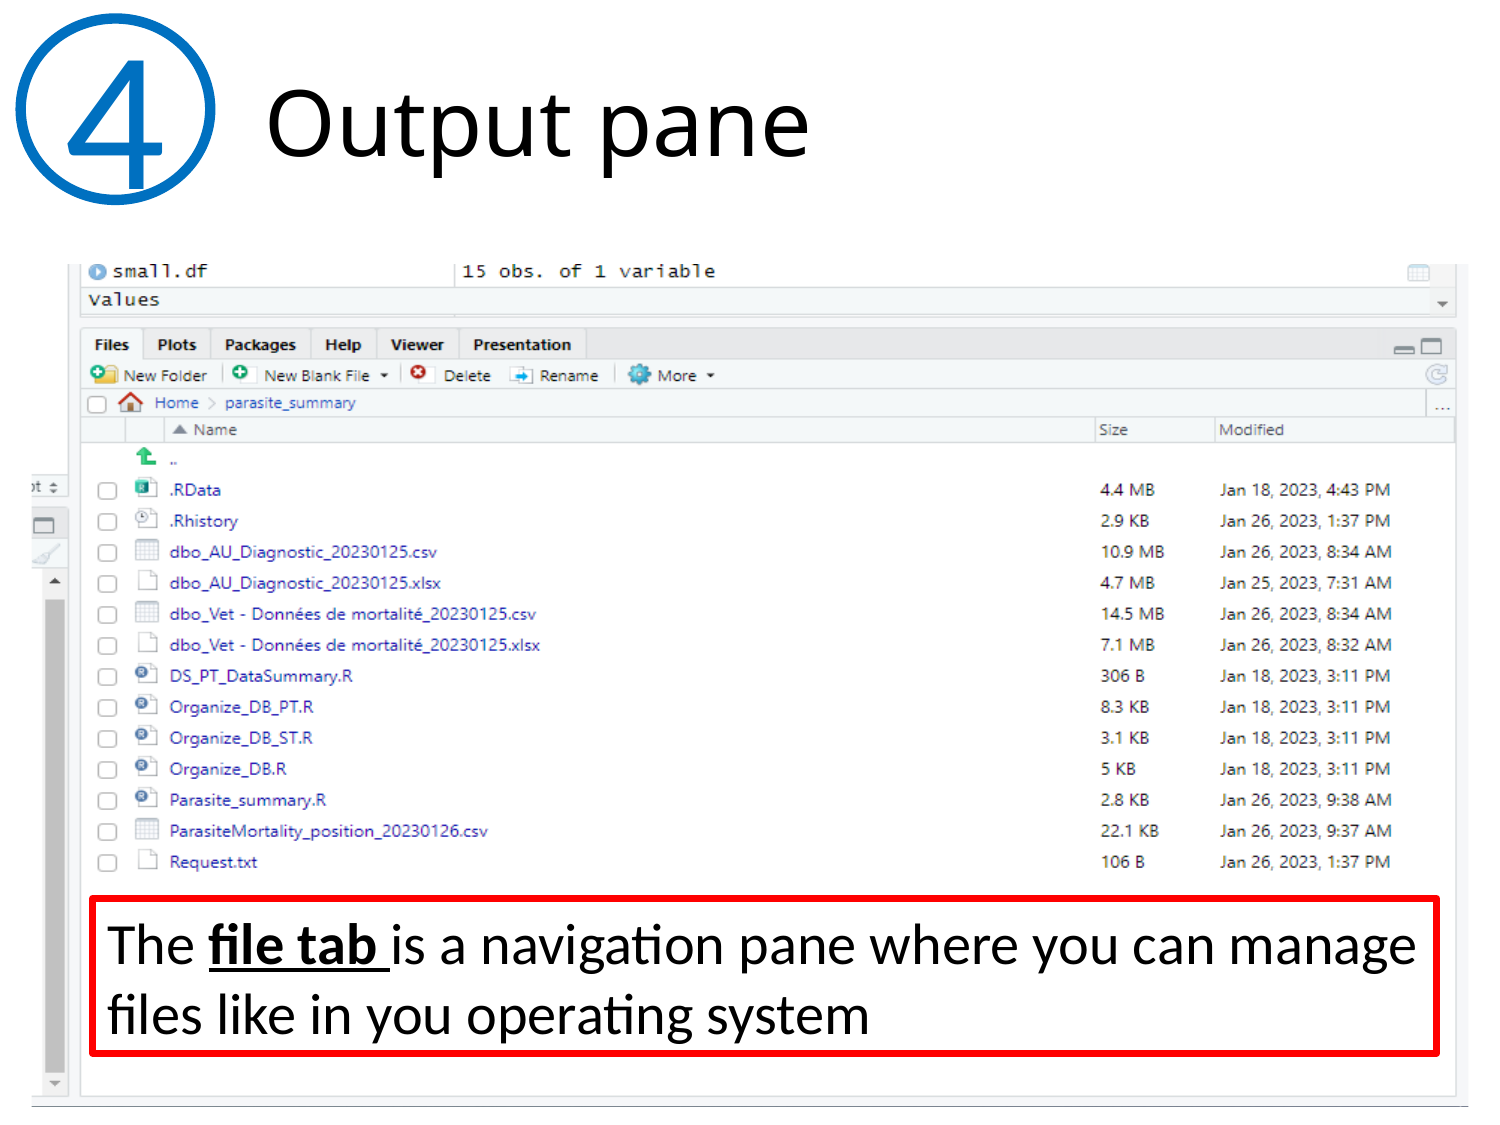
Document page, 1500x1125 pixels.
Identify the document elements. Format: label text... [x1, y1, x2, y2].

text_box 4 [19, 17, 212, 201]
title Output pane [249, 18, 1500, 236]
picture [31, 264, 1469, 1107]
